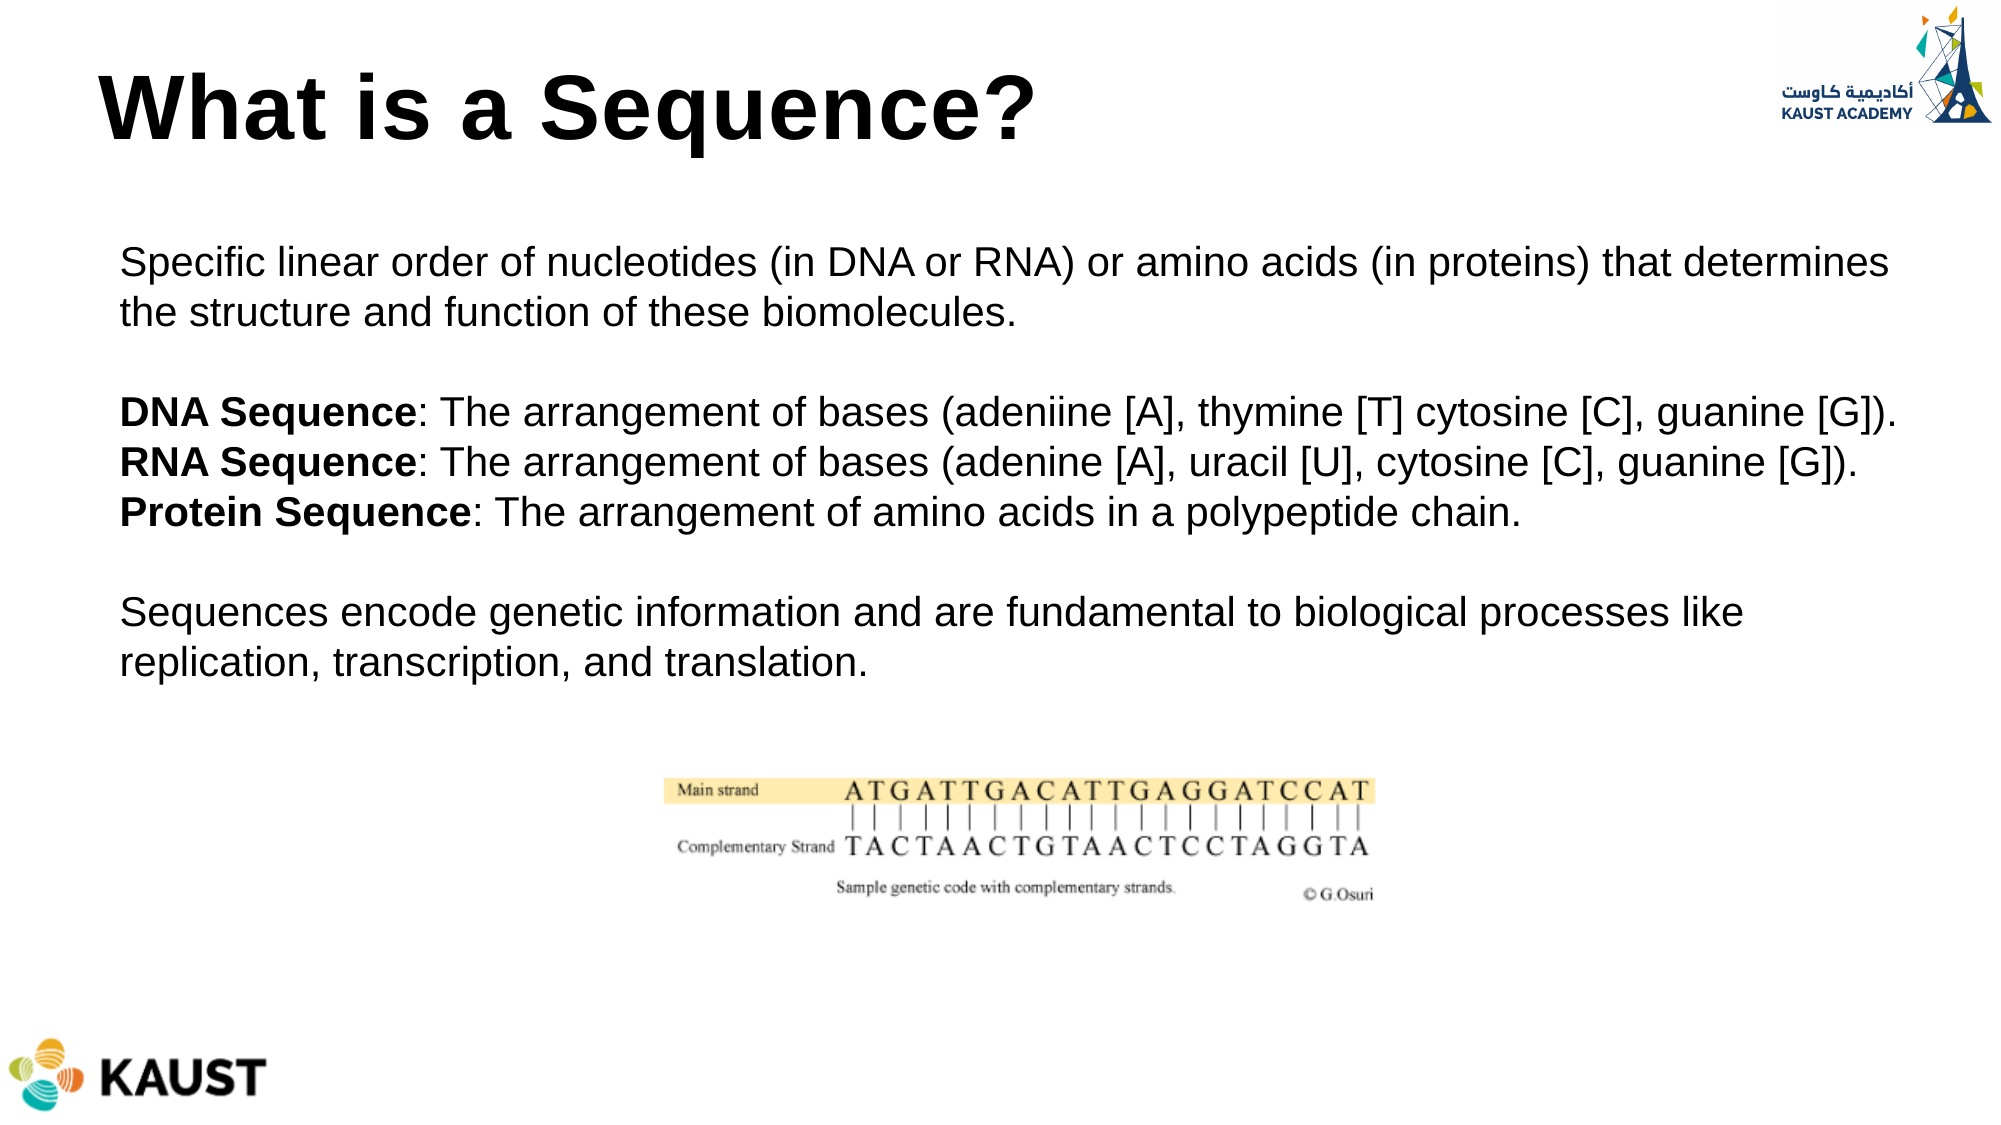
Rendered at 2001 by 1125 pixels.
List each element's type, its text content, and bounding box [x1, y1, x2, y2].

picture [1774, 0, 2000, 129]
text_box What is a Sequence? [96, 45, 1702, 159]
picture [643, 749, 1394, 915]
text_box Specific linear order of nucleotides (in DNA or RNA) or amino acids (in proteins) that determines the structure and function of these biomolecules. DNA Sequence: The arrangement of bases (adeniine [A], thymine [T] cytosine [C], guanine [G]). RNA Sequence: The arrangement of bases (adenine [A], uracil [U], cytosine [C], guanine [G]). Protein Sequence: The arrangement of amino acids in a polypeptide chain. Sequences encode genetic information and are fundamental to biological processes like replication, transcription, and translation. [104, 227, 1933, 693]
picture [1, 1028, 277, 1123]
